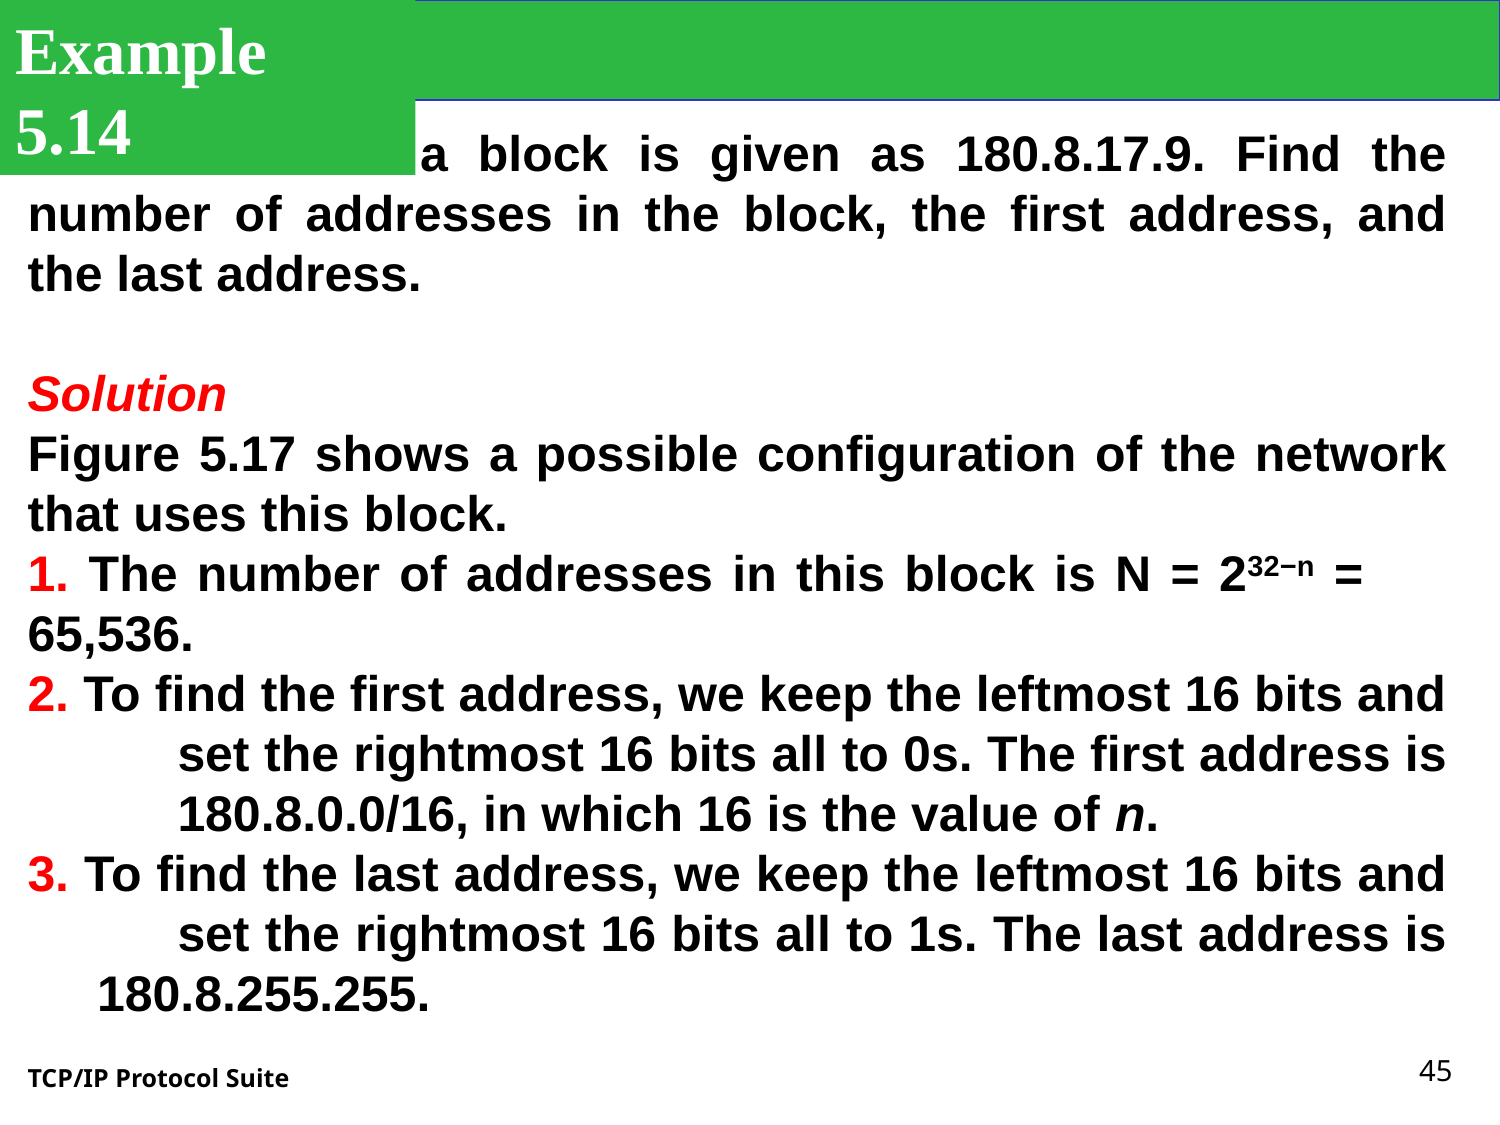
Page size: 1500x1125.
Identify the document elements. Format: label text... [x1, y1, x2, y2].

text_box An address in a block is given as 180.8.17.9. Find the number of addresses in the block, the first address, and the last address. Solution Figure 5.17 shows a possible configuration of the network that uses this block. 1. The number of addresses in this block is N = 232−n = 65,536. 2. To find the first address, we keep the leftmost 16 bits and set the rightmost 16 bits all to 0s. The first address is 180.8.0.0/16, in which 16 is the value of n. 3. To find the last address, we keep the leftmost 16 bits and set the rightmost 16 bits all to 1s. The last address is 180.8.255.255. [12, 114, 1463, 1030]
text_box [0, 0, 1500, 101]
text_box TCP/IP Protocol Suite [12, 1030, 488, 1100]
text_box ‹#› [1155, 1024, 1468, 1100]
